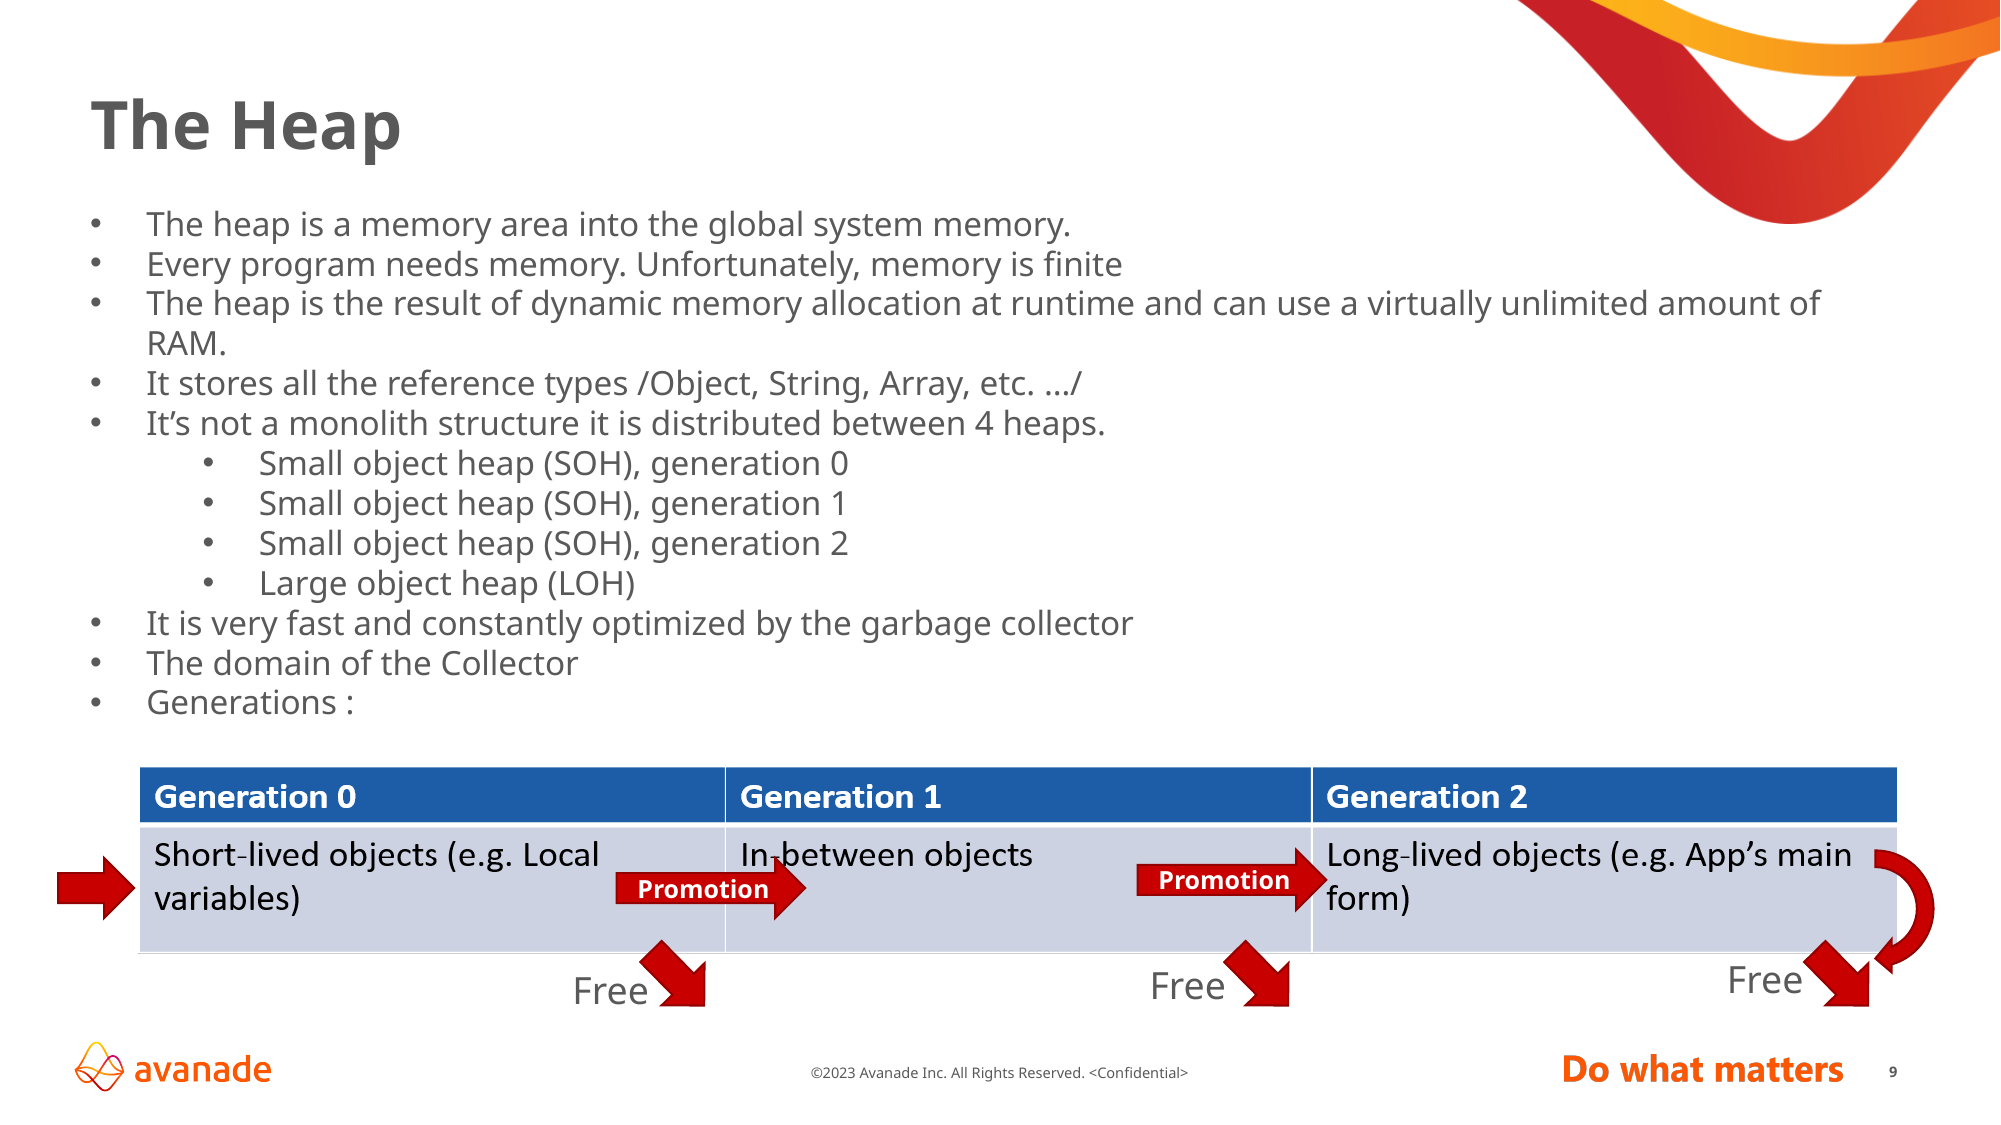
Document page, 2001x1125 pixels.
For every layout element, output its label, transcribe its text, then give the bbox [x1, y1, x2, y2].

picture [137, 762, 1902, 954]
picture [1564, 1054, 1843, 1082]
text_box [1873, 855, 1935, 975]
text_box [641, 954, 706, 1007]
text_box Free [1134, 954, 1242, 1015]
slide_number 9 [1850, 1043, 1913, 1103]
text_box [57, 855, 136, 921]
picture [1483, 0, 2000, 224]
list The heap is a memory area into the global system memory. Every program needs memory. Unfortunately, memory is finite The heap is the result of dynamic memory allocation at runtime and can use a virtually unlimited amount of RAM. It stores all the reference types /Object, String, Array, etc. …/ It’s not a monolith structure it is distributed between 4 heaps. Small object heap (SOH), generation 0 Small object heap (SOH), generation 1 Small object heap (SOH), generation 2 Large object heap (LOH) It is very fast and constantly optimized by the garbage collector The domain of the Collector Generations : [75, 195, 1913, 951]
text_box [1819, 954, 1870, 1007]
picture [54, 1021, 300, 1112]
text_box Free [1712, 954, 1819, 1009]
text_box Free [557, 959, 664, 1020]
text_box [1242, 954, 1290, 1007]
title The Heap [75, 75, 1913, 175]
